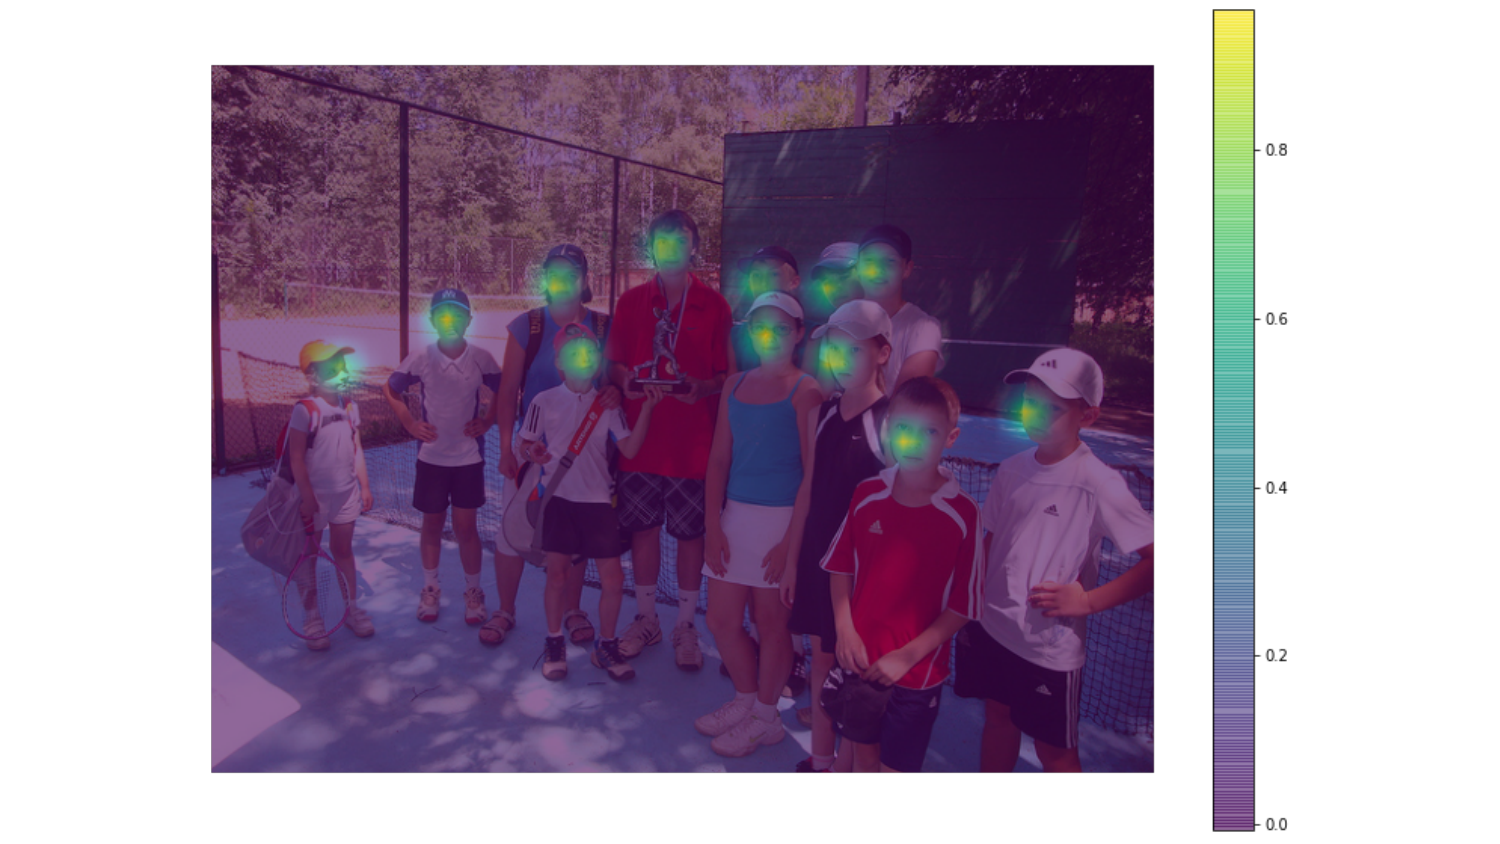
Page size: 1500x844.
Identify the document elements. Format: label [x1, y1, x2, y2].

picture [201, 0, 1299, 844]
